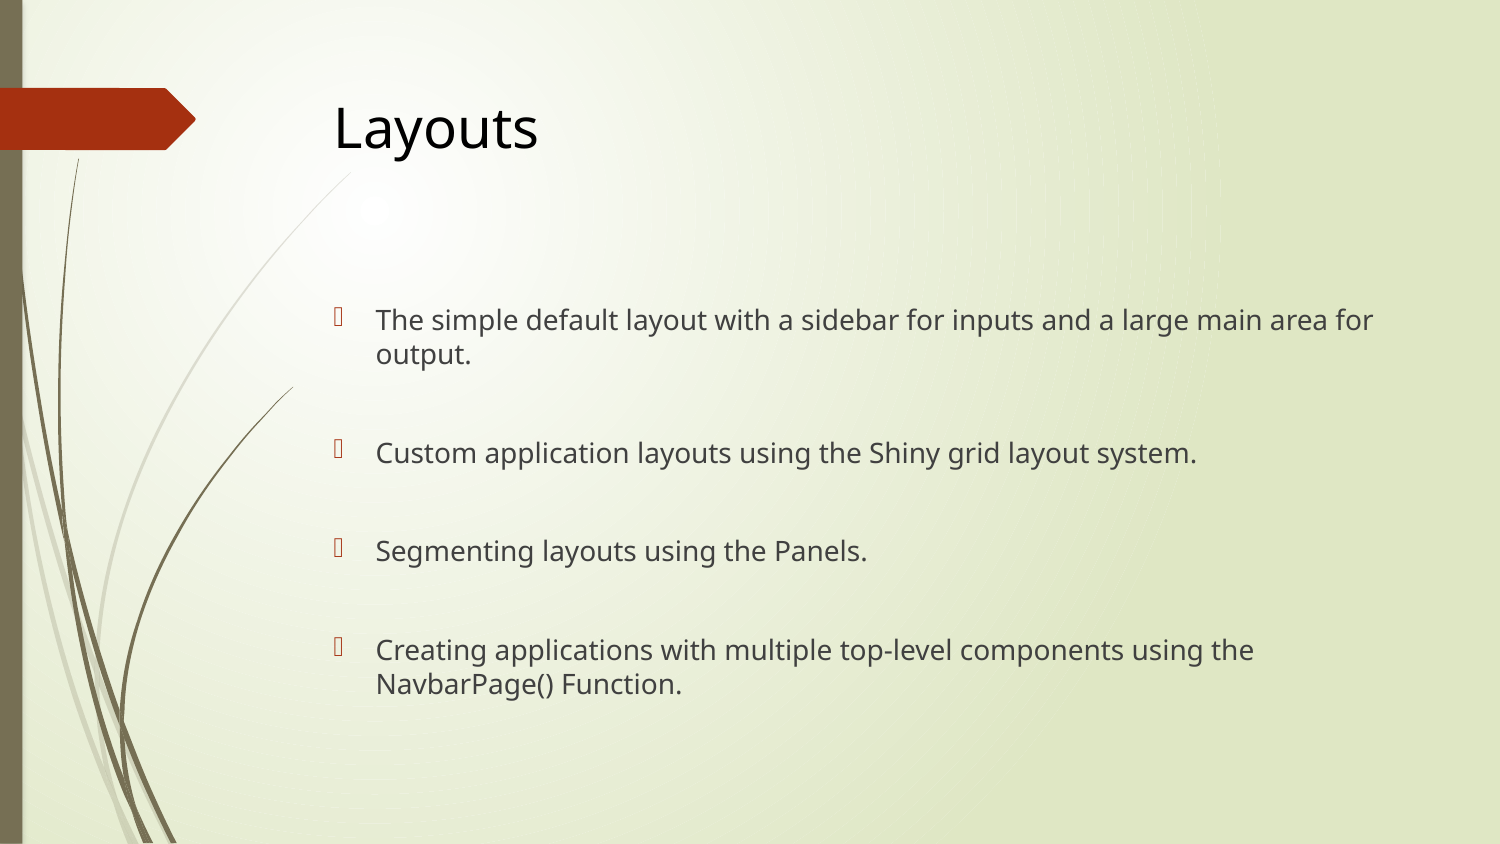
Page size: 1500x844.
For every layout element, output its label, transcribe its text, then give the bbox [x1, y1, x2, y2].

list The simple default layout with a sidebar for inputs and a large main area for output. Custom application layouts using the Shiny grid layout system. Segmenting layouts using the Panels. Creating applications with multiple top-level components using the NavbarPage() Function. [318, 295, 1416, 820]
title Layouts [319, 76, 1416, 235]
